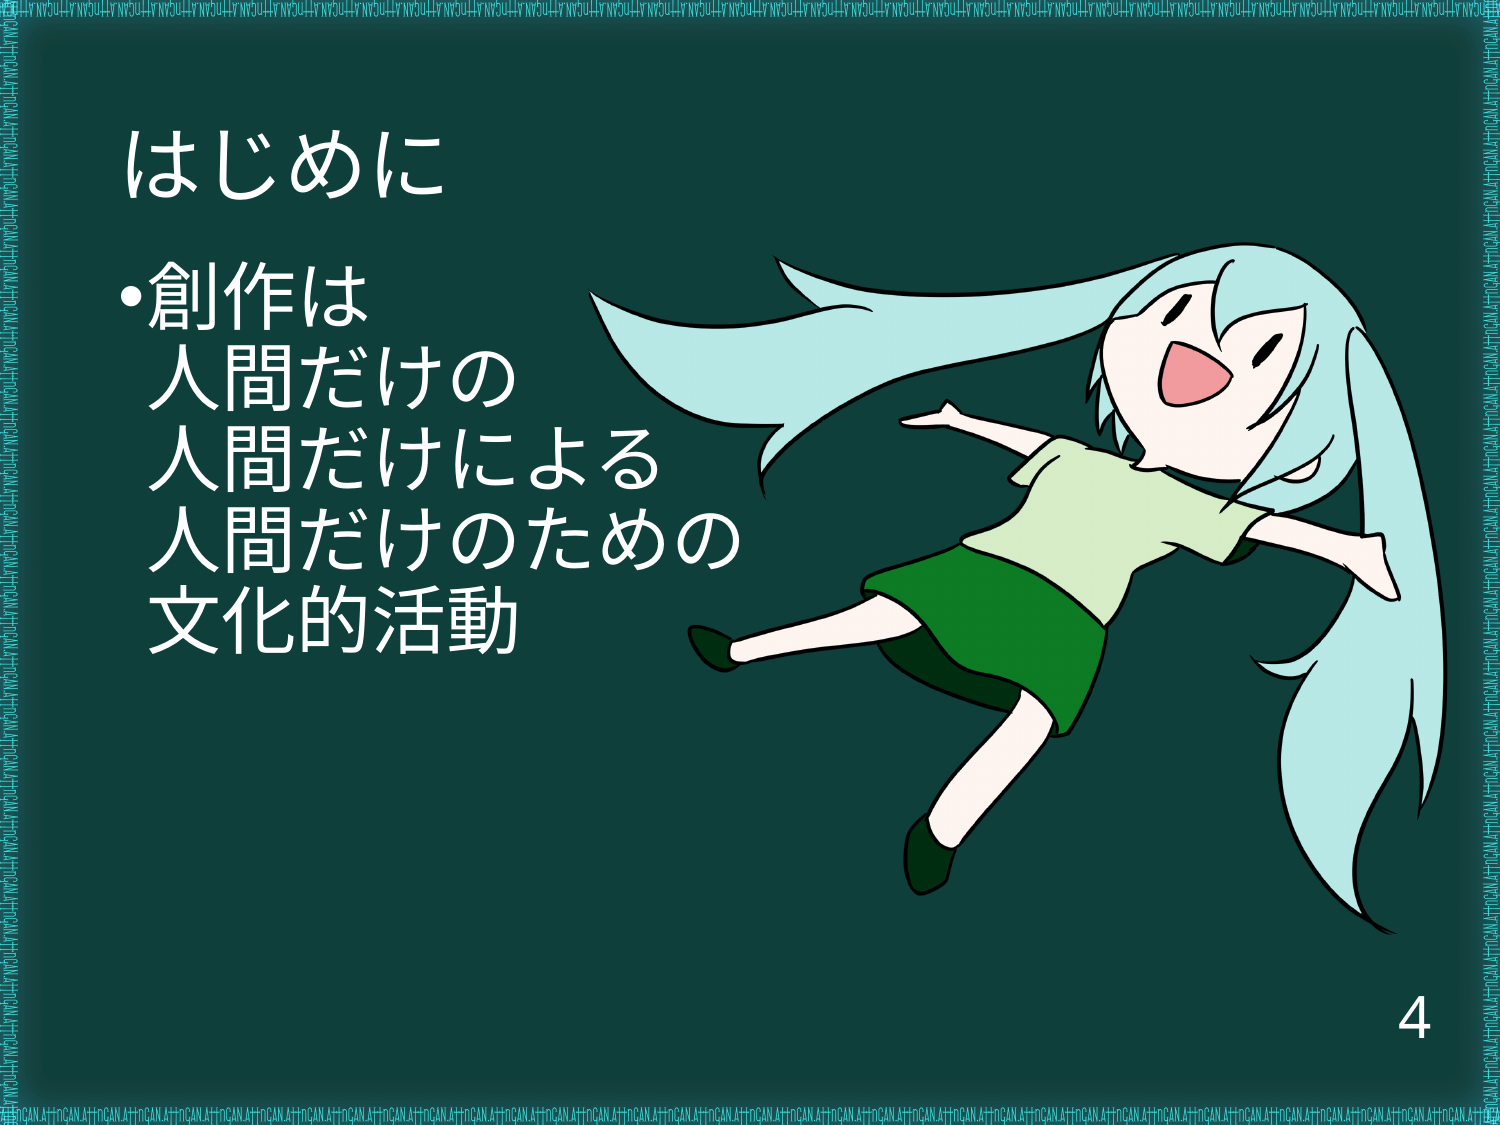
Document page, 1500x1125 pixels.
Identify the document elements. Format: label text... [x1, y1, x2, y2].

picture [0, 0, 1500, 1125]
title はじめに [103, 59, 1397, 252]
slide_number 4 [1097, 978, 1447, 1037]
list 創作は 人間だけの 人間だけによる 人間だけのための 文化的活動 [103, 252, 565, 967]
